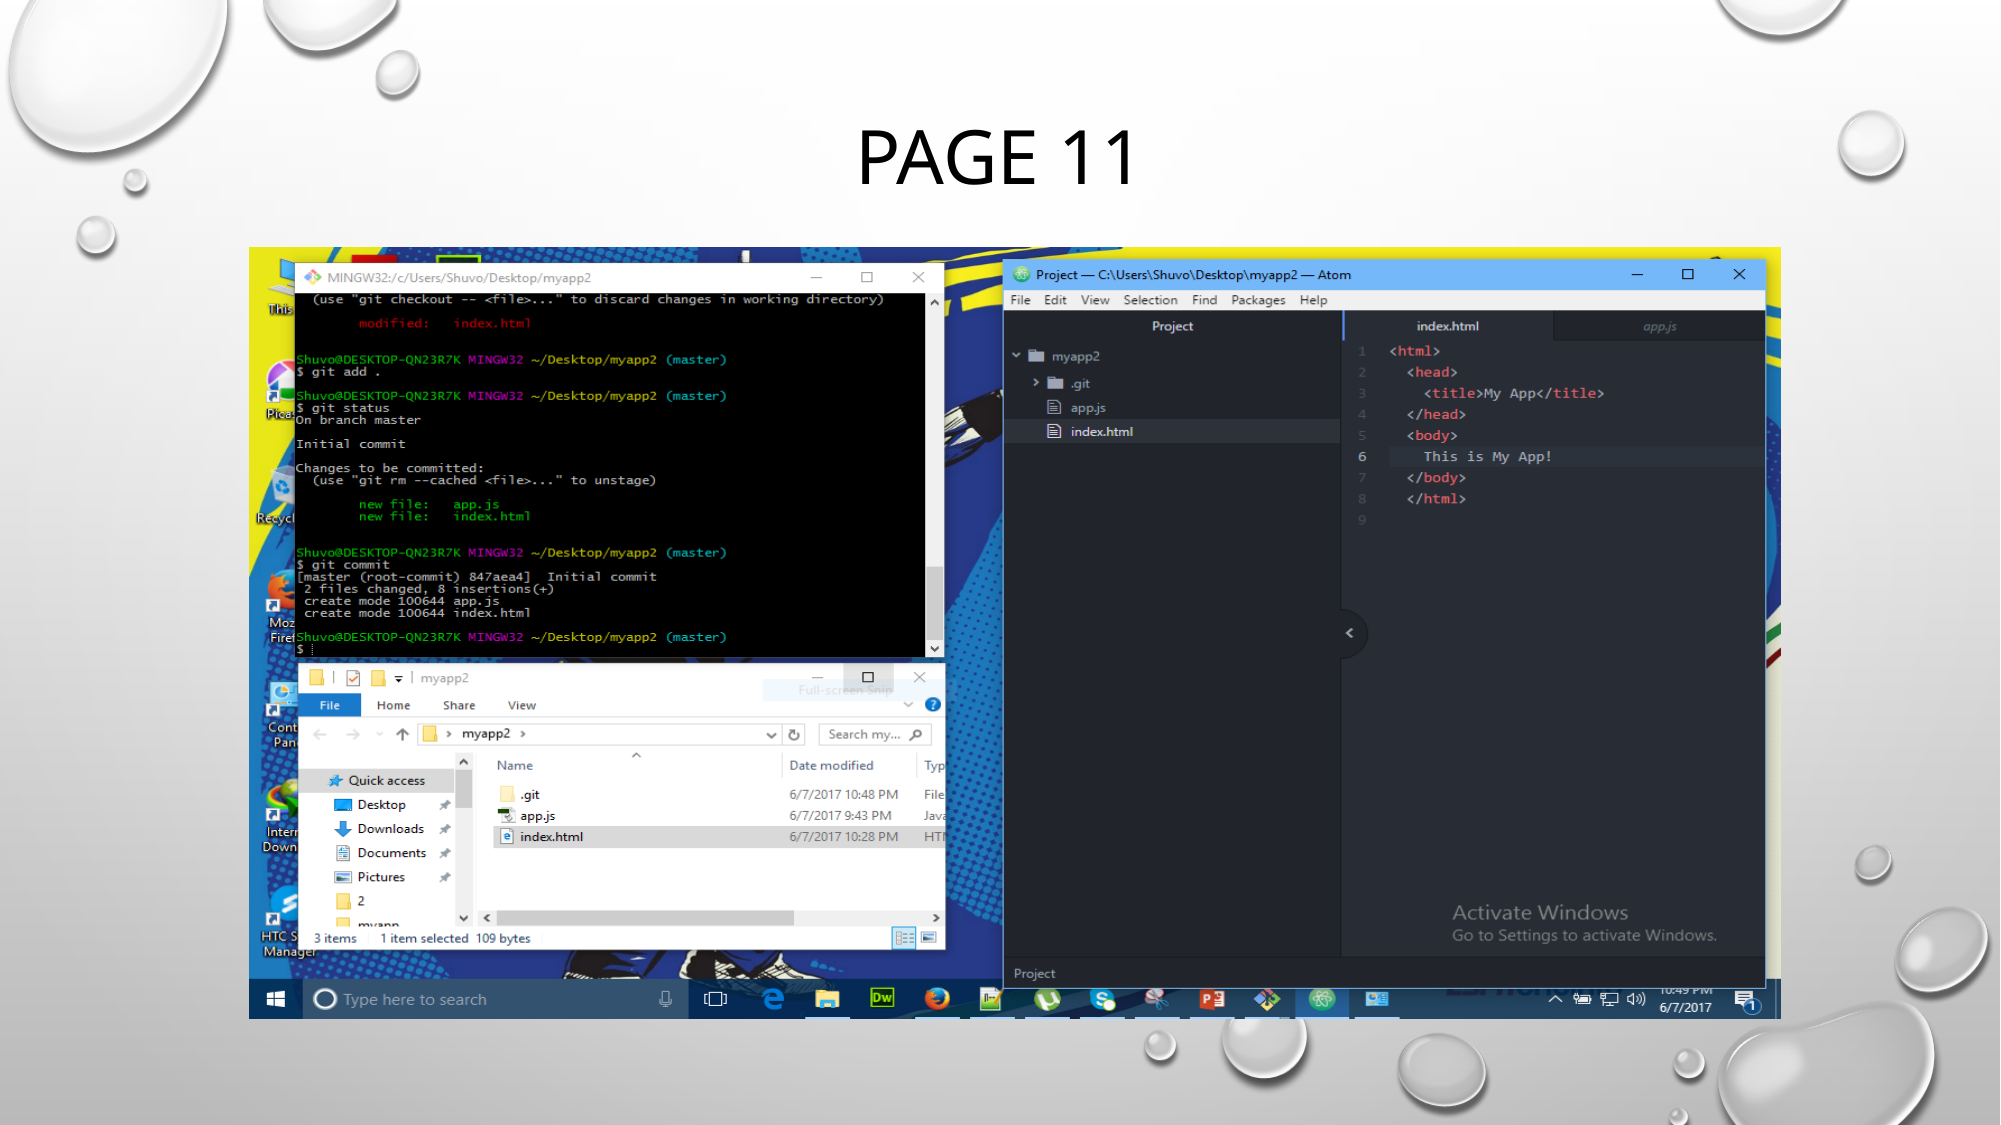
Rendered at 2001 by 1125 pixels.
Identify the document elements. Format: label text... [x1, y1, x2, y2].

picture [0, 0, 2000, 1125]
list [249, 246, 1782, 1019]
title Page 11 [149, 101, 1851, 220]
